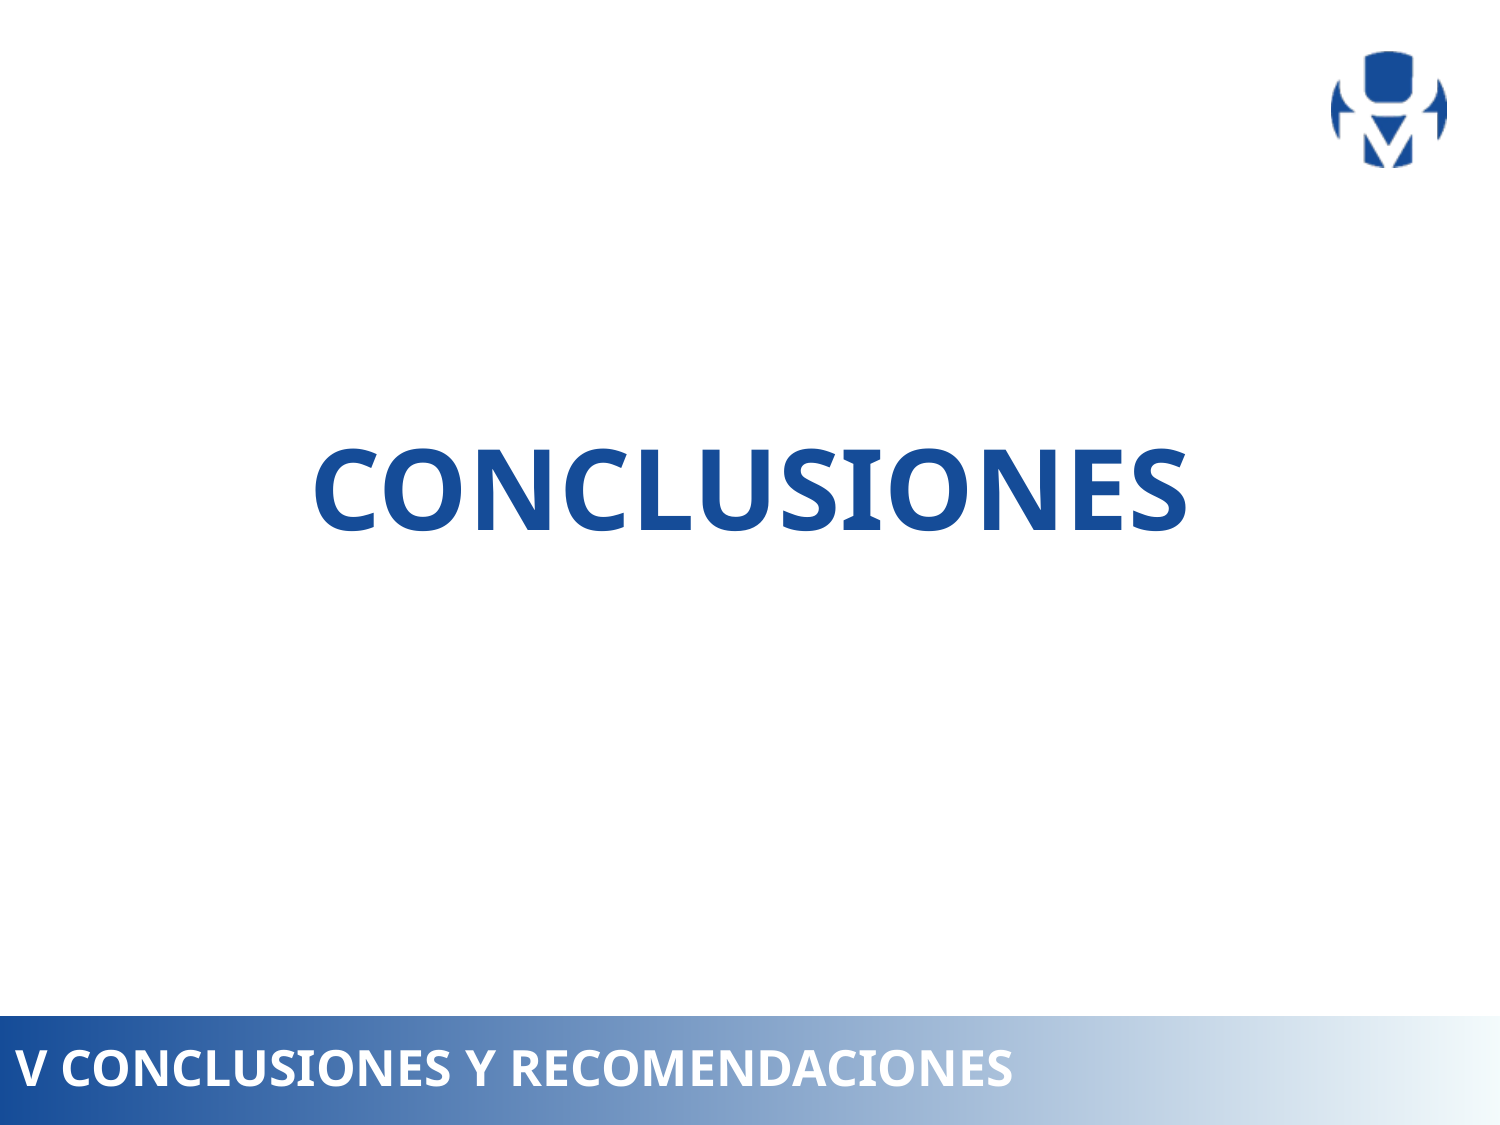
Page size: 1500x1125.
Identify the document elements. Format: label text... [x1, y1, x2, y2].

text_box CONCLUSIONES [233, 410, 1267, 561]
text_box V CONCLUSIONES Y RECOMENDACIONES [0, 1016, 1500, 1125]
picture [1330, 50, 1448, 169]
